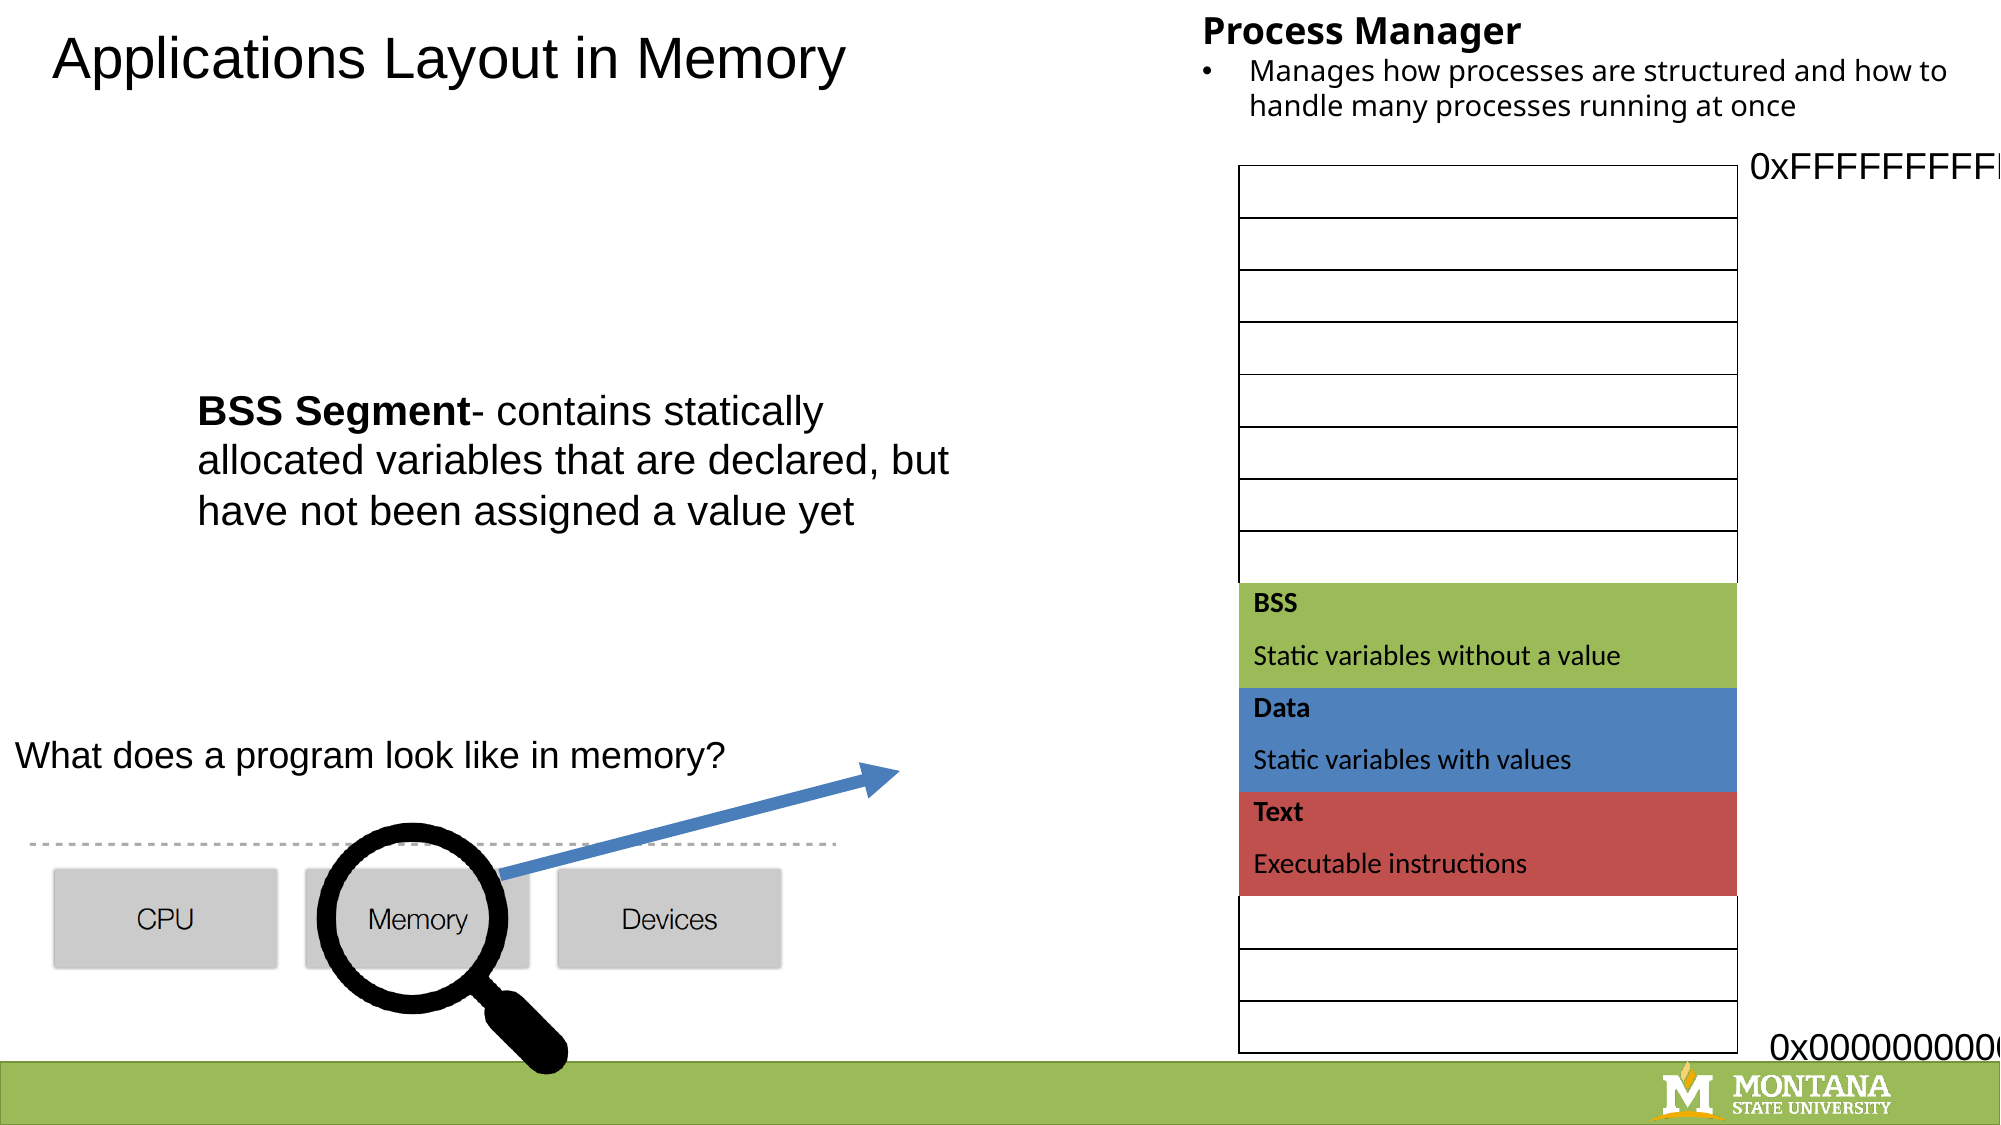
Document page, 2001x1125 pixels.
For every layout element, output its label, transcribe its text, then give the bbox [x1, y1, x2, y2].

picture [29, 795, 837, 1101]
table_cell [1240, 532, 1737, 583]
table_cell [1240, 428, 1737, 478]
picture [1649, 1060, 1892, 1122]
table_cell [1240, 219, 1737, 269]
text_box Process Manager Manages how processes are structured and how to handle many processes running at once [1187, 0, 2000, 130]
table_cell Static variables with values [1239, 740, 1737, 792]
table_cell [1240, 375, 1737, 426]
table_header [1240, 166, 1737, 217]
text_box BSS Segment- contains statically allocated variables that are declared, but have not been assigned a value yet [182, 375, 1013, 541]
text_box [499, 770, 901, 876]
table_cell [1240, 480, 1737, 530]
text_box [0, 1060, 1647, 1125]
text_box Applications Layout in Memory [37, 12, 1000, 98]
text_box 0x00000000000000000000000 [1754, 1015, 2000, 1060]
table_cell [1240, 323, 1737, 374]
table_cell [1240, 896, 1737, 948]
table_cell Executable instructions [1239, 844, 1737, 896]
table_cell Text [1239, 792, 1737, 844]
text_box 0xFFFFFFFFFFFFFFFFFFFFFFFFF [1735, 134, 2000, 195]
table_cell [1240, 271, 1737, 321]
table_cell Static variables without a value [1239, 635, 1737, 688]
table_cell [1240, 1002, 1737, 1052]
table_cell BSS [1239, 583, 1737, 635]
table_cell [1240, 950, 1737, 1000]
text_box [1892, 1060, 2000, 1125]
table_cell Data [1239, 688, 1737, 740]
text_box What does a program look like in memory? [0, 723, 788, 784]
